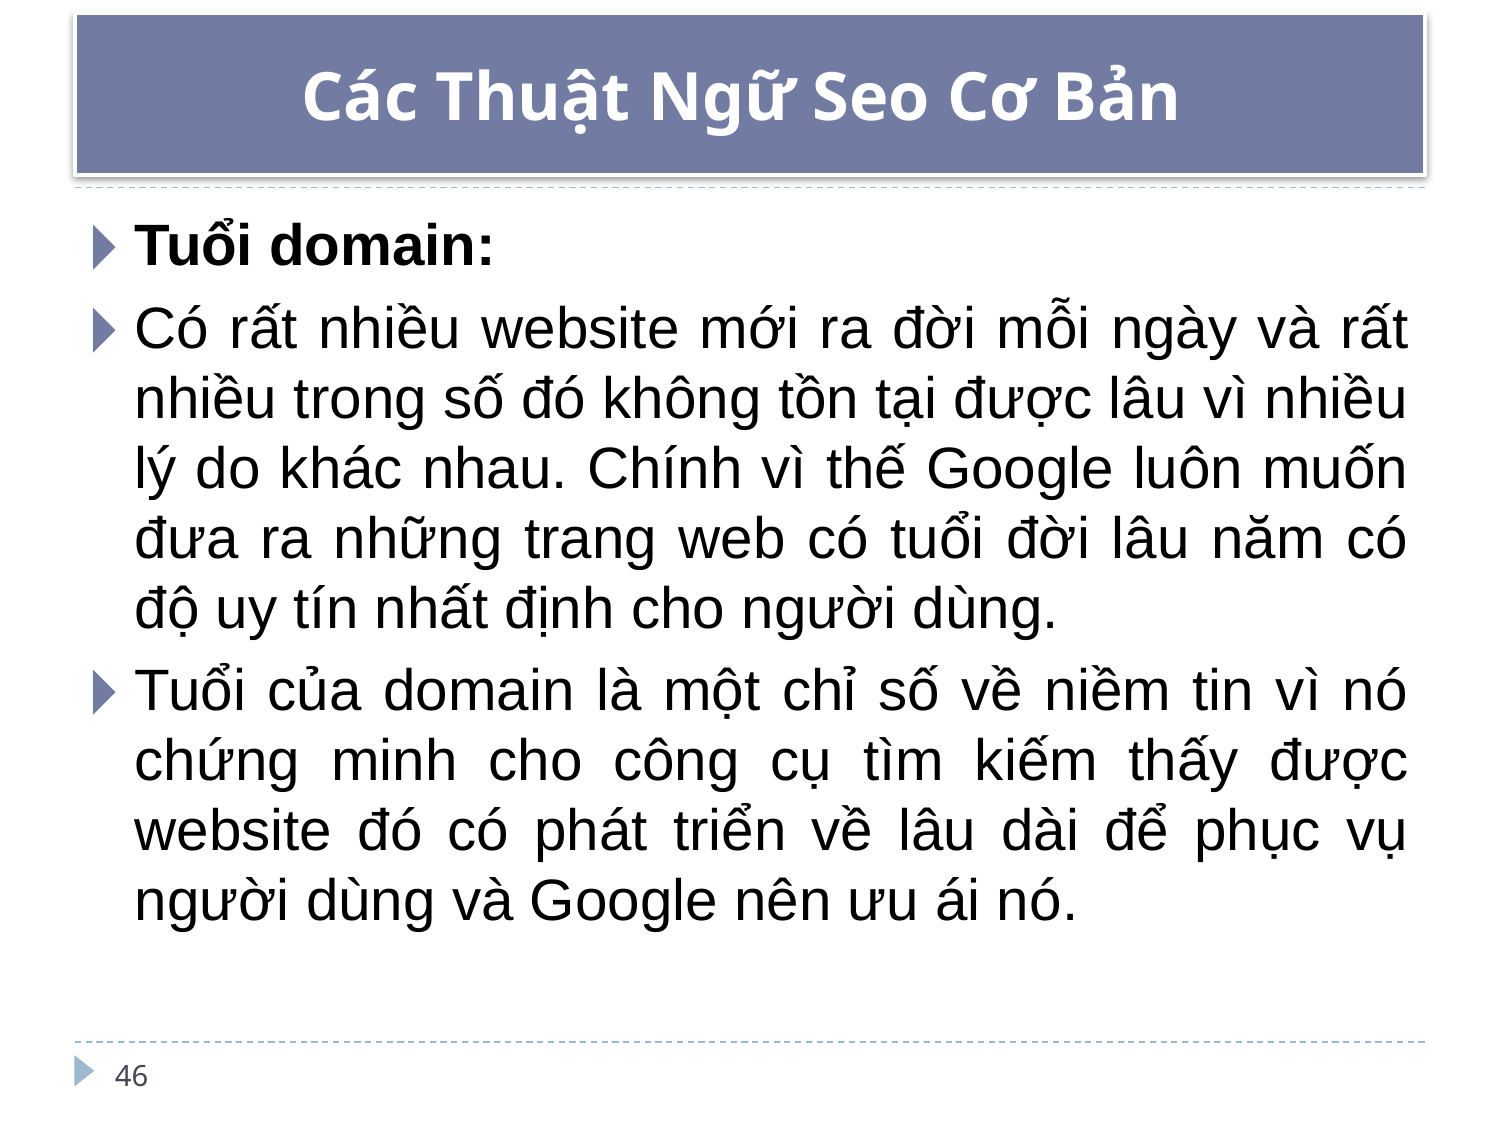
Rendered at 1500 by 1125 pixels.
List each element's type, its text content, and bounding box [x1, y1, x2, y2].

list Tuổi domain: Có rất nhiều website mới ra đời mỗi ngày và rất nhiều trong số đó không tồn tại được lâu vì nhiều lý do khác nhau. Chính vì thế Google luôn muốn đưa ra những trang web có tuổi đời lâu năm có độ uy tín nhất định cho người dùng. Tuổi của domain là một chỉ số về niềm tin vì nó chứng minh cho công cụ tìm kiếm thấy được website đó có phát triển về lâu dài để phục vụ người dùng và Google nên ưu ái nó. [75, 200, 1425, 1010]
slide_number 46 [99, 1050, 425, 1110]
title Các Thuật Ngữ Seo Cơ Bản [75, 12, 1425, 175]
